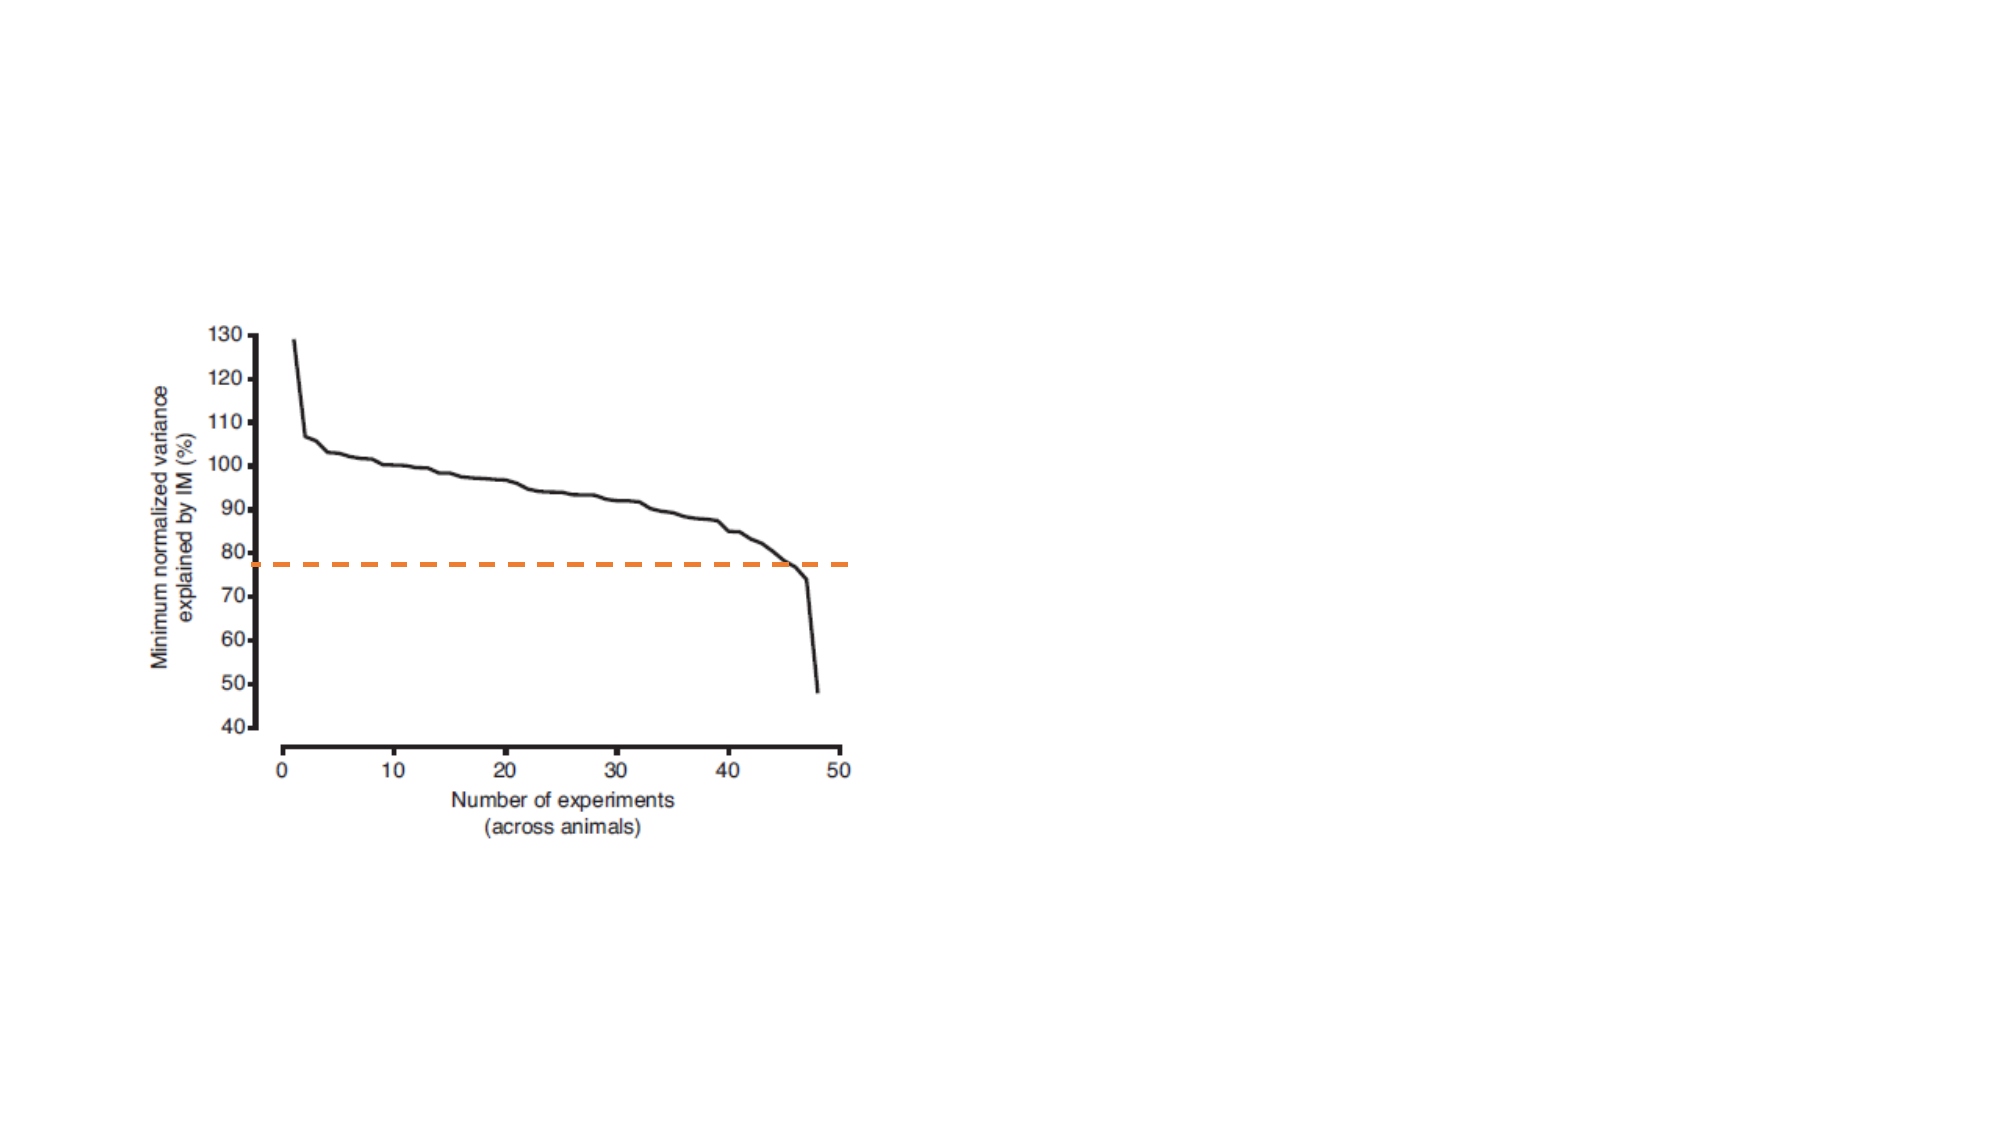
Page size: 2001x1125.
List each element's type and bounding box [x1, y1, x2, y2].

picture [137, 299, 866, 848]
